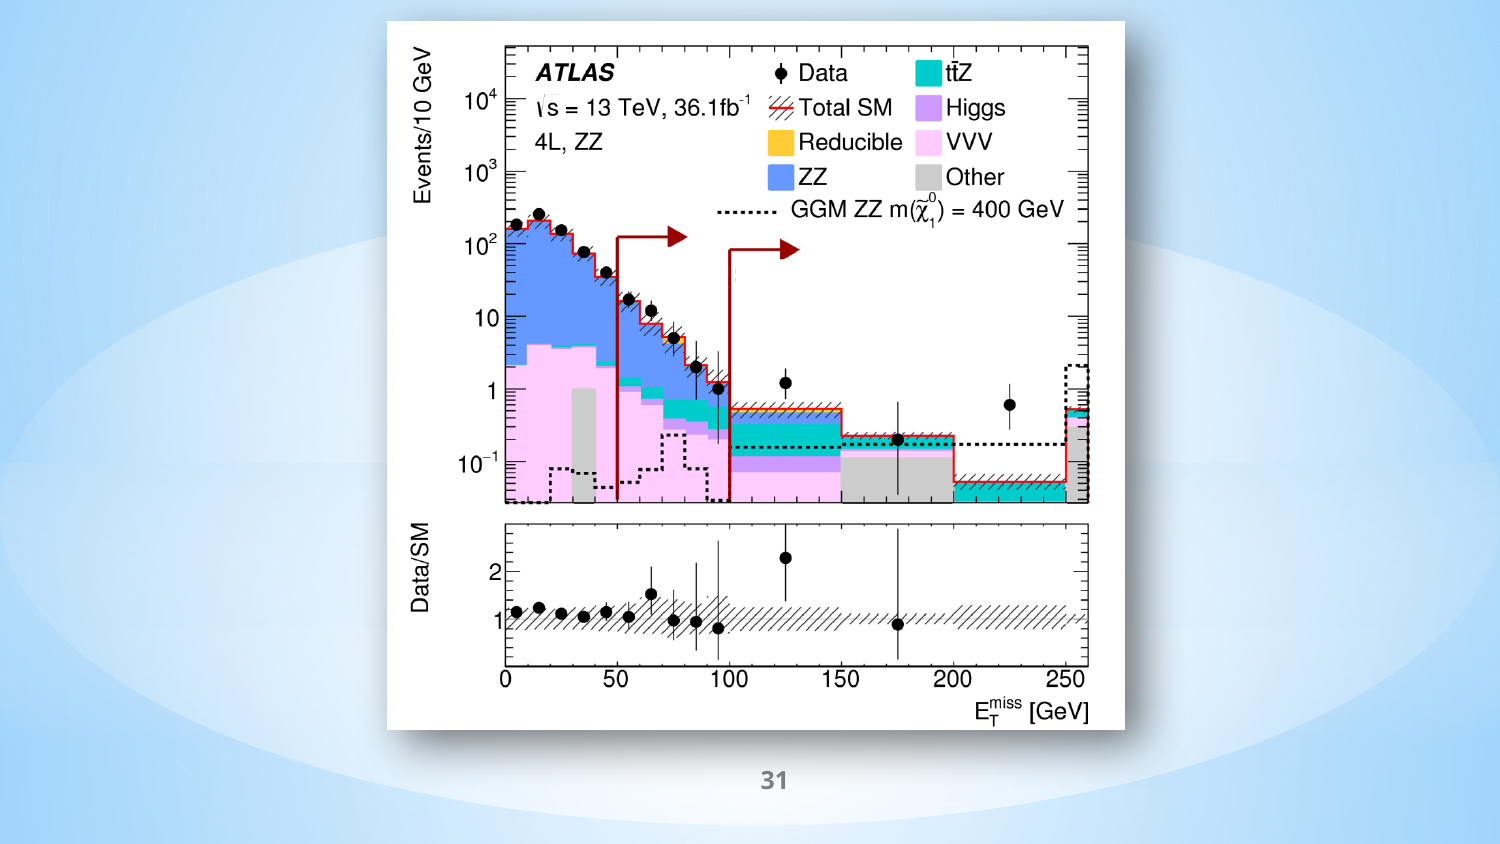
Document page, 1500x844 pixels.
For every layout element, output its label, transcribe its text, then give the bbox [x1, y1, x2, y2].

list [387, 21, 1126, 730]
slide_number 31 [624, 759, 925, 805]
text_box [624, 246, 814, 290]
